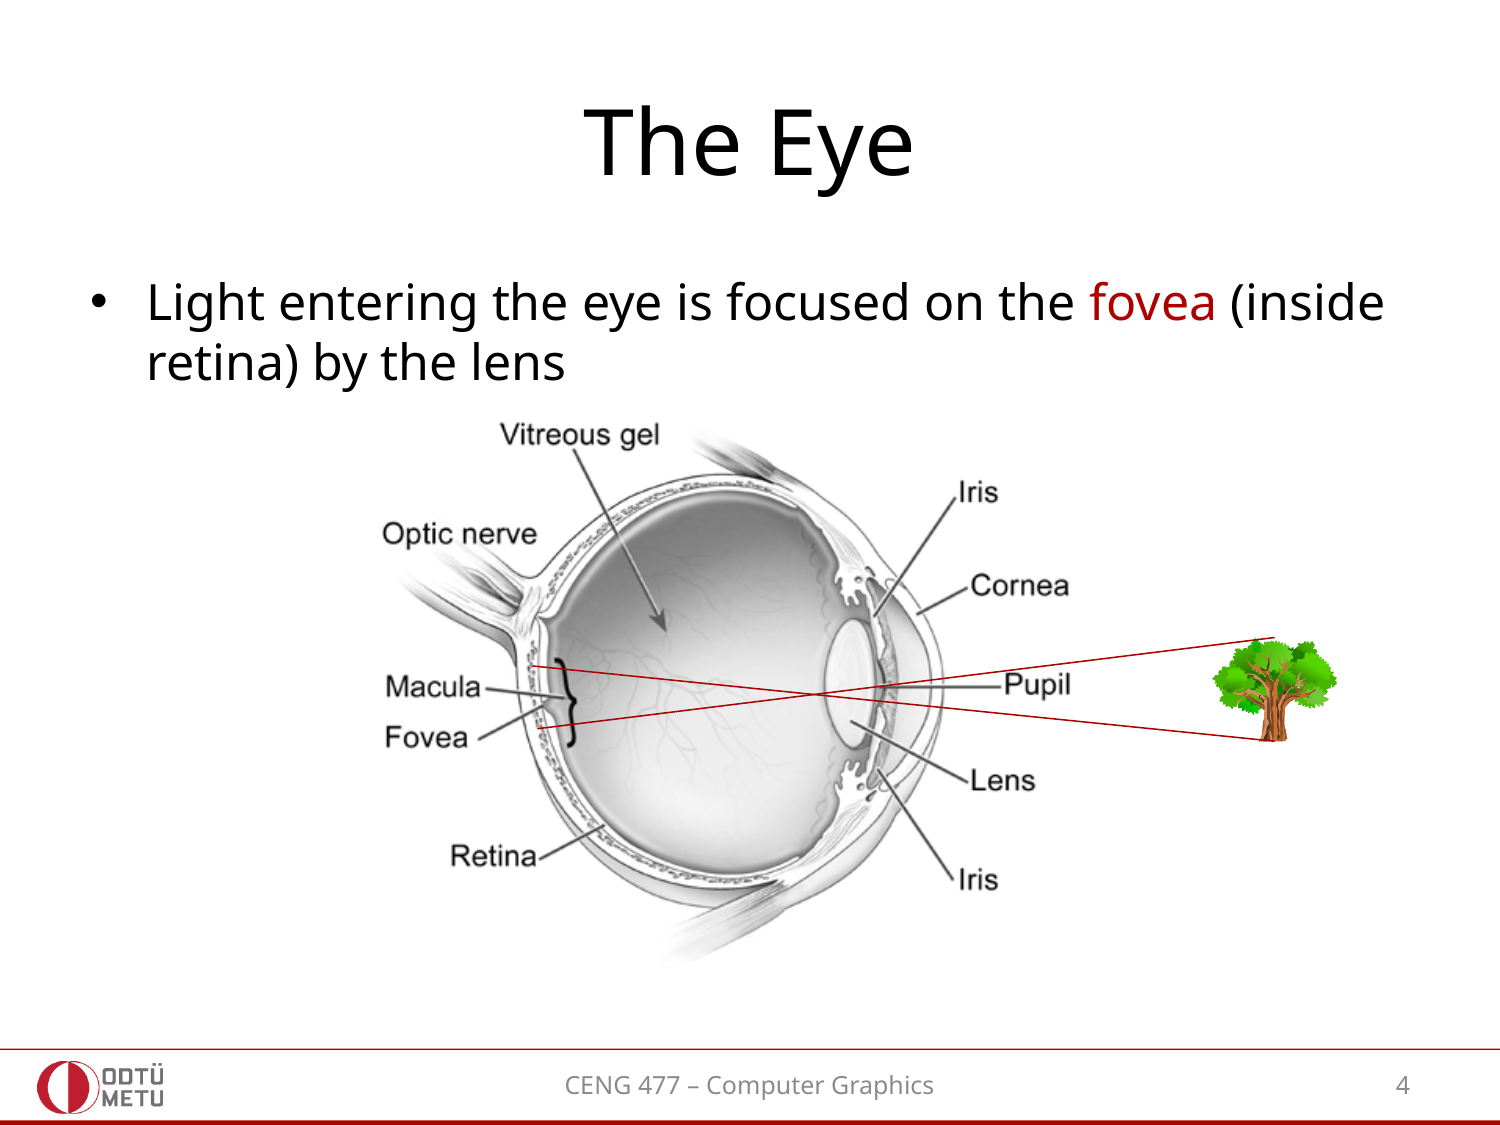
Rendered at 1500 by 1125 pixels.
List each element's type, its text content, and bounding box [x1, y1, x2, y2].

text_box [537, 637, 1275, 664]
footer CENG 477 – Computer Graphics [512, 1056, 988, 1117]
picture [1275, 637, 1338, 742]
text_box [532, 665, 1159, 742]
picture [37, 1061, 163, 1114]
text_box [1164, 647, 1330, 753]
slide_number 4 [1074, 1056, 1425, 1117]
list Light entering the eye is focused on the fovea (inside retina) by the lens [75, 262, 1425, 1005]
picture [373, 399, 1078, 977]
title The Eye [75, 45, 1425, 233]
